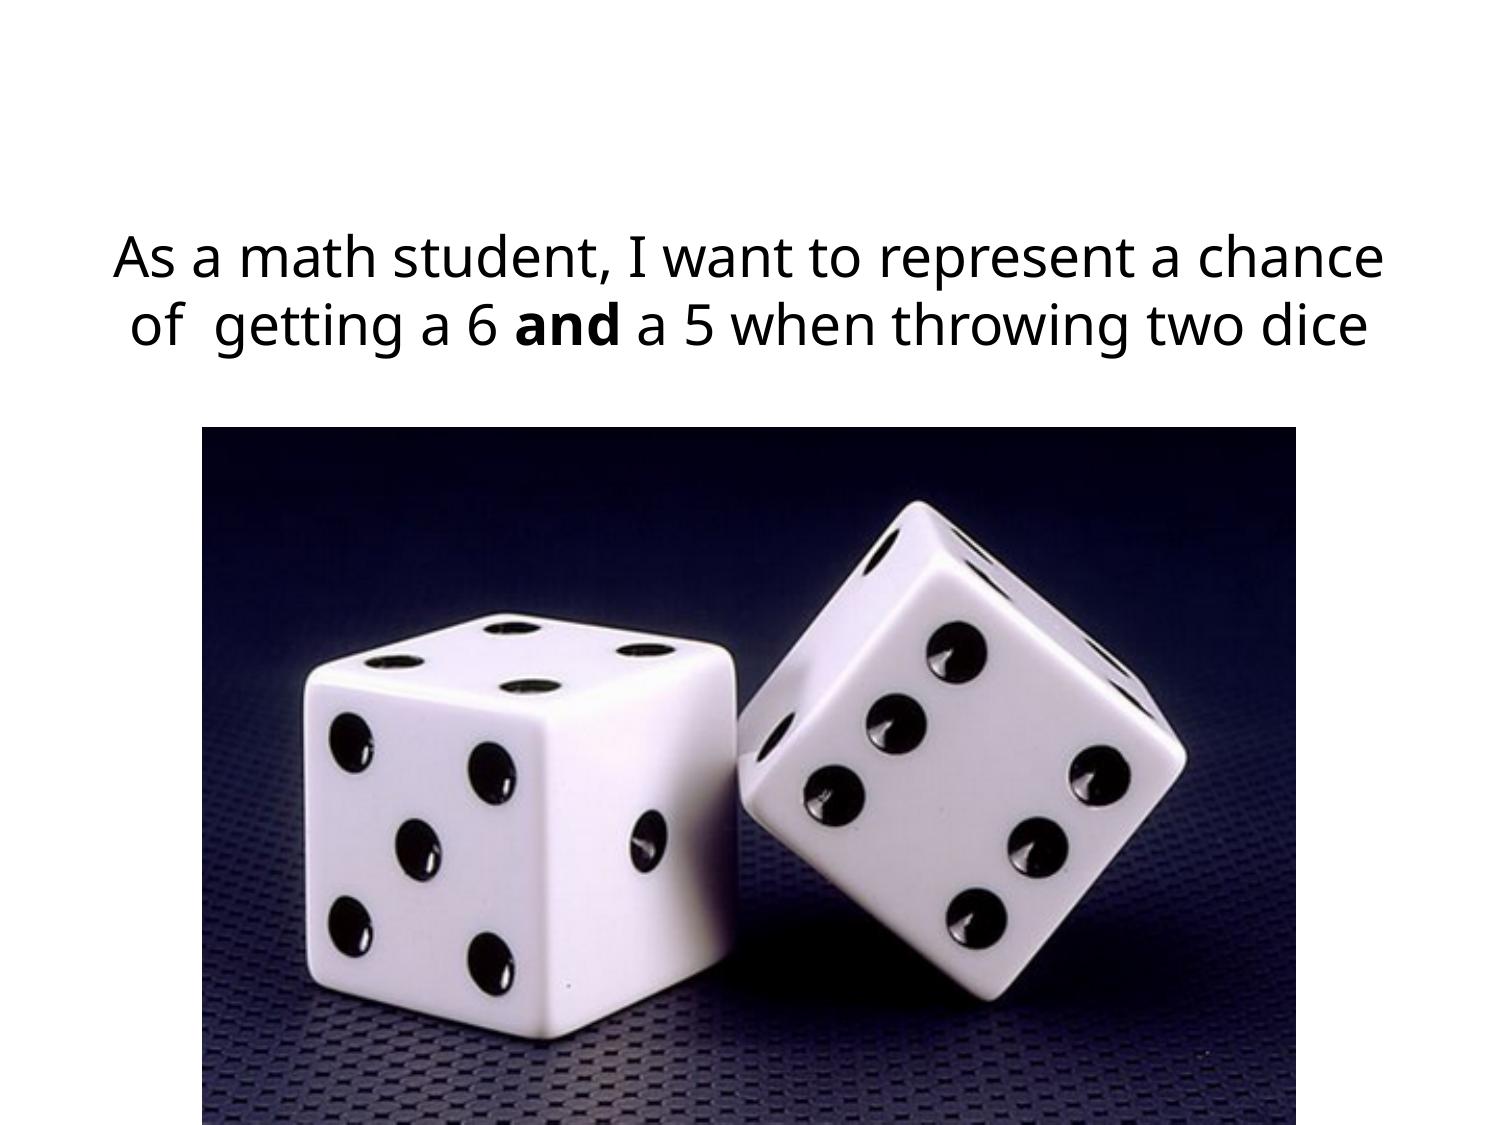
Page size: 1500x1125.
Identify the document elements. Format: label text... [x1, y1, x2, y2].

picture [201, 426, 1297, 1125]
title As a math student, I want to represent a chance of getting a 6 and a 5 when throwing two dice [75, 195, 1425, 383]
